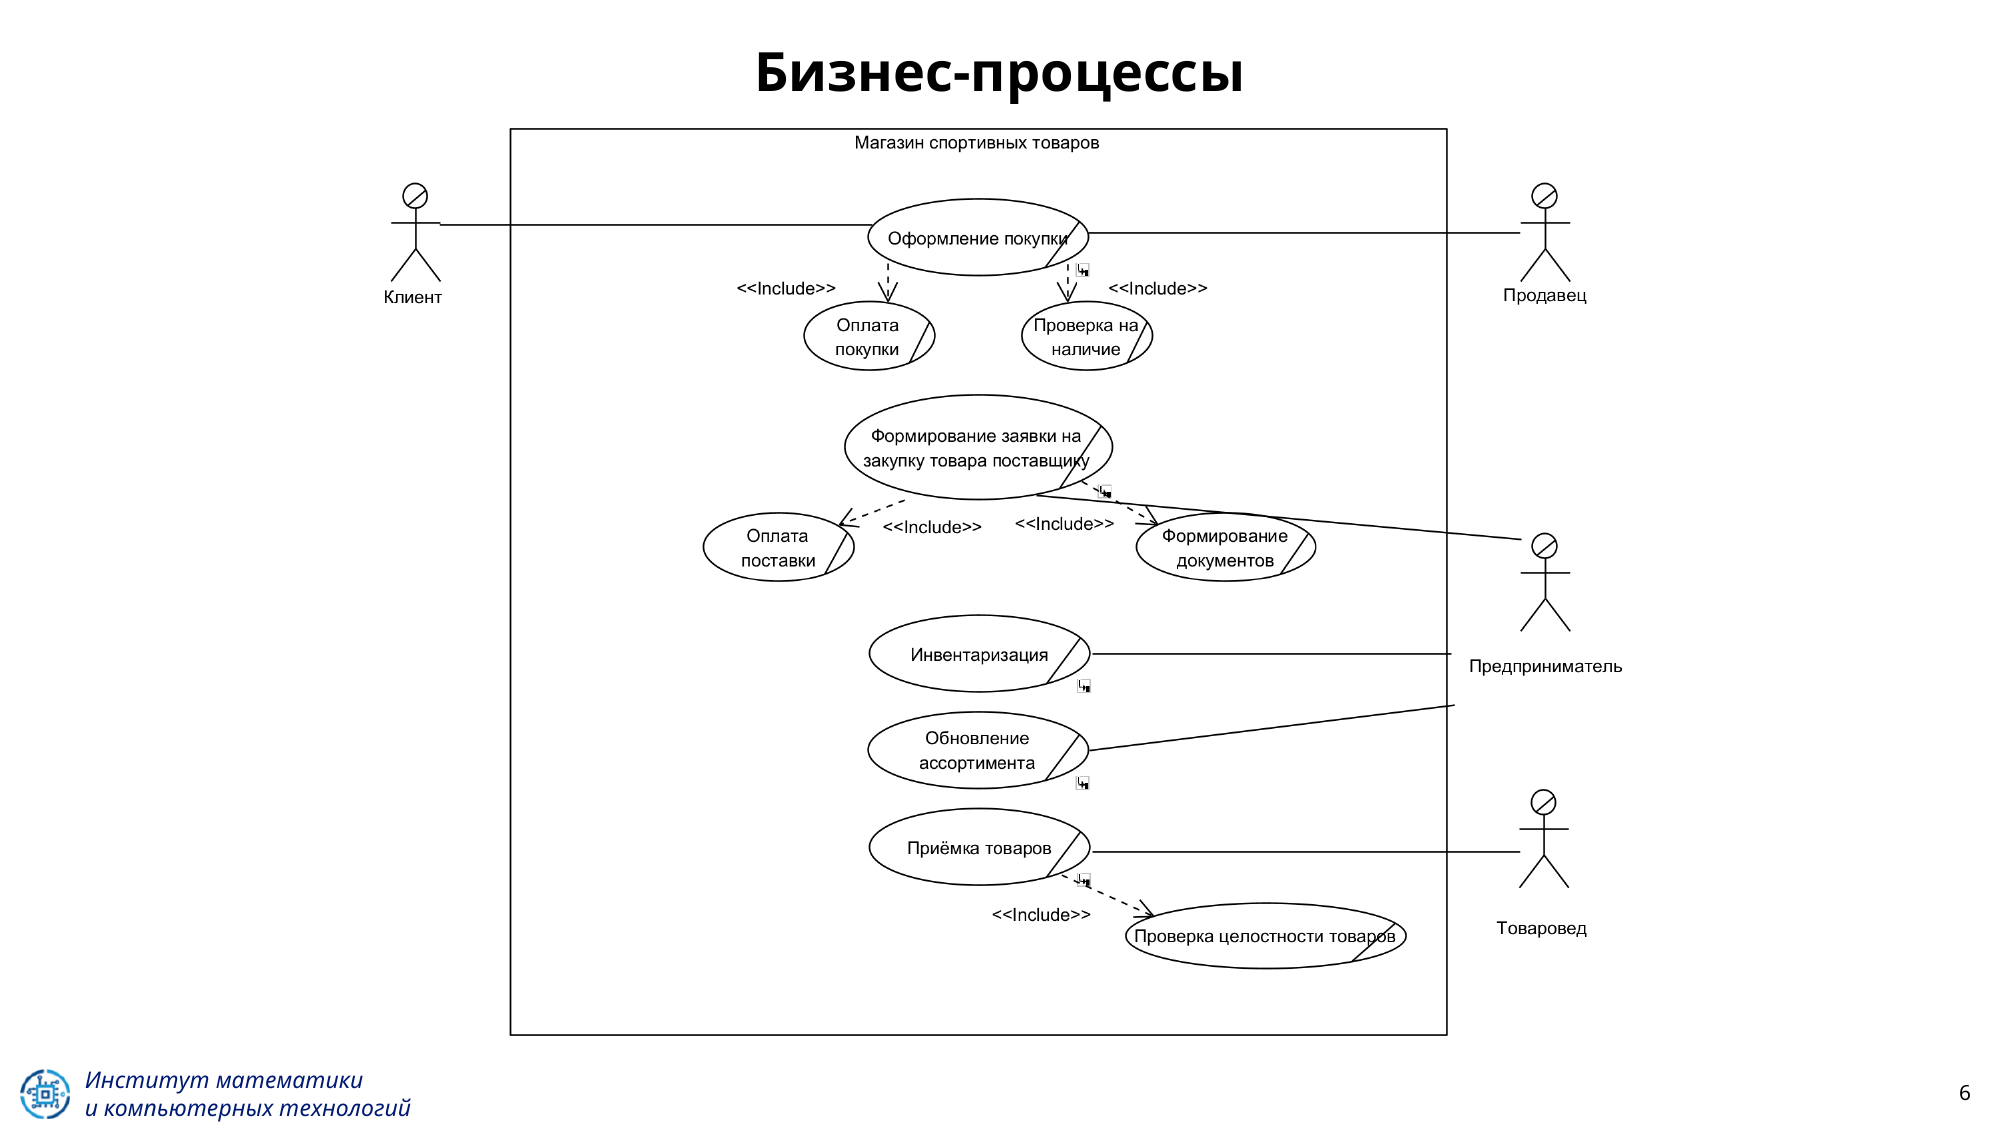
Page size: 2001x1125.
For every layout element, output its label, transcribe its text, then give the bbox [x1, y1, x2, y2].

text_box Бизнес-процессы [0, 21, 2000, 117]
picture [368, 117, 1632, 1043]
text_box 6 [1947, 1063, 1998, 1125]
text_box Институт математики и компьютерных технологий [69, 1058, 1071, 1125]
picture [20, 1069, 70, 1119]
